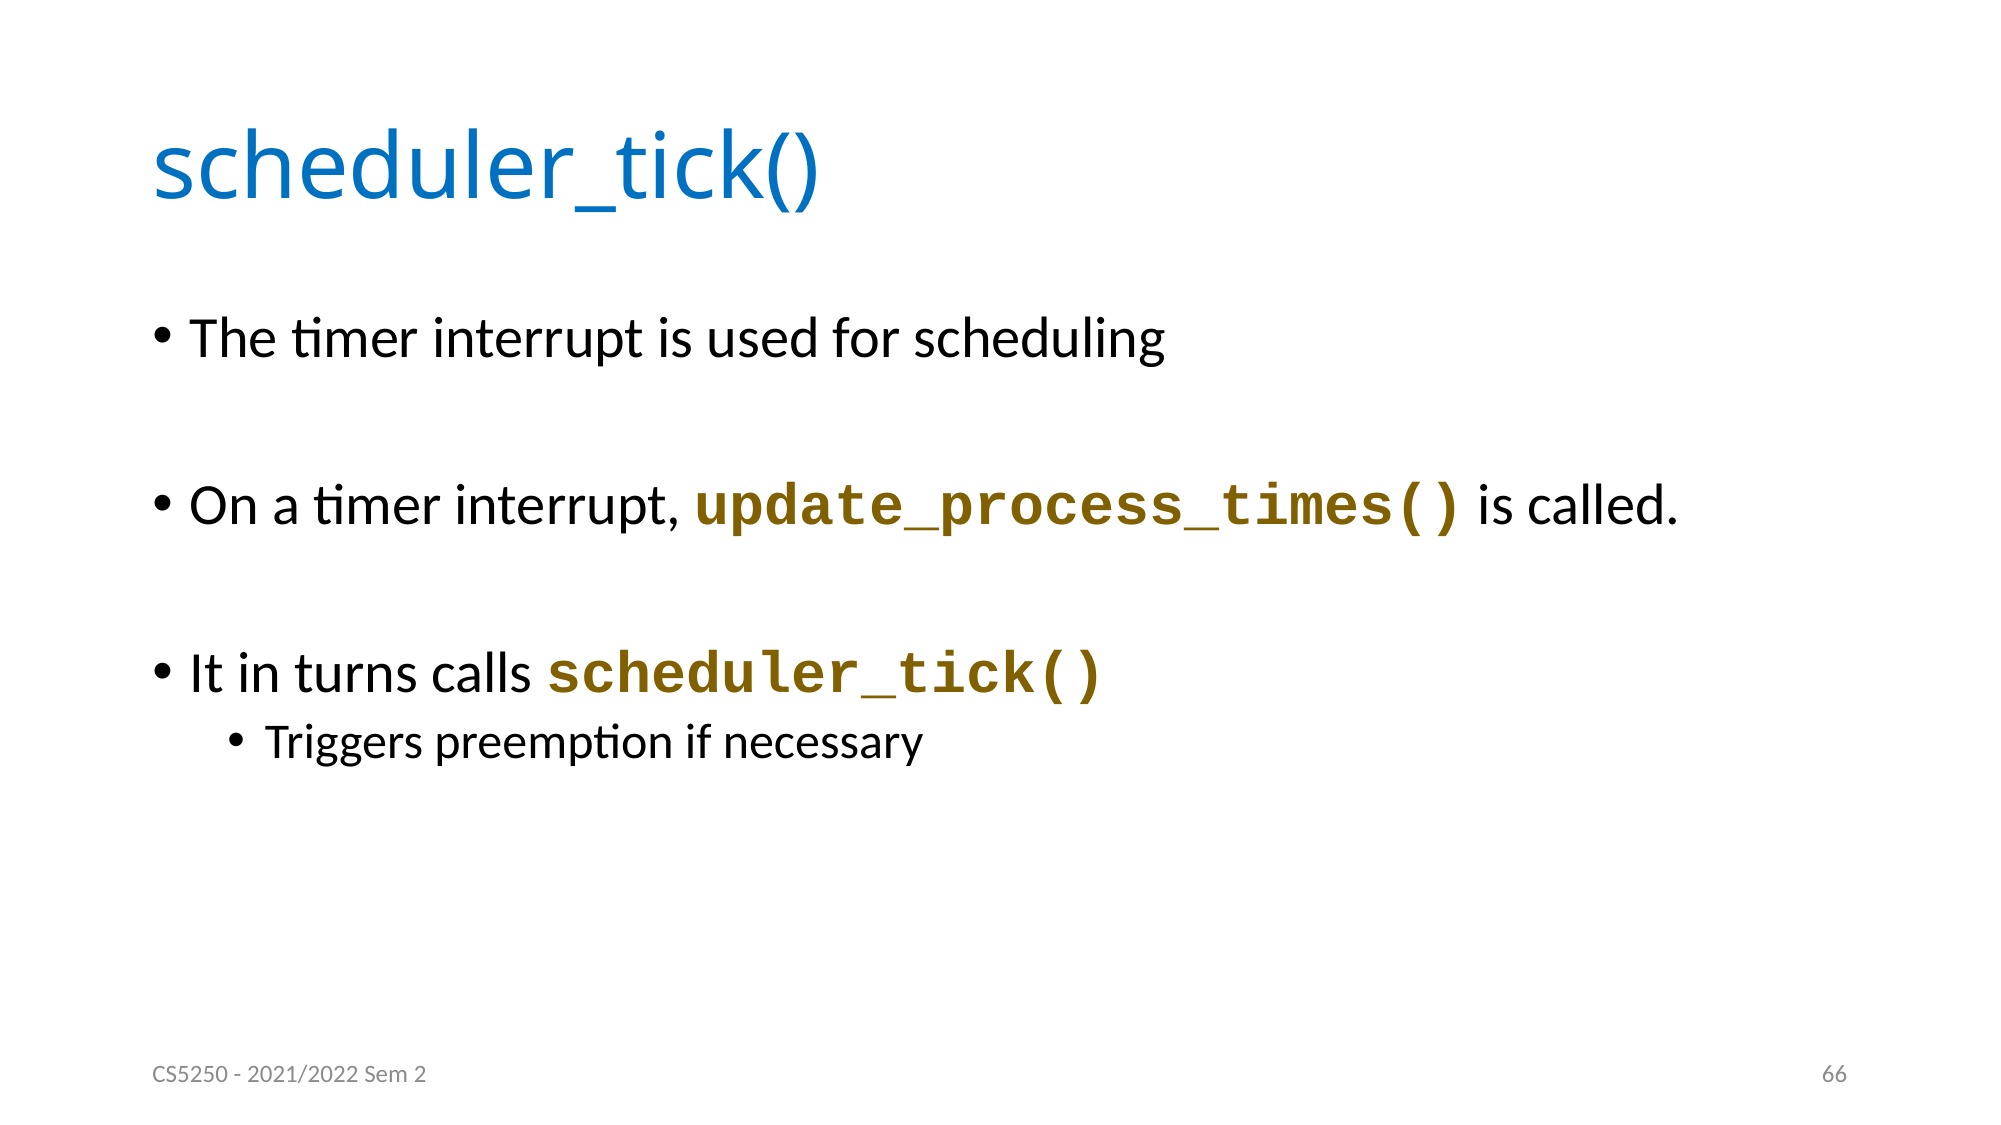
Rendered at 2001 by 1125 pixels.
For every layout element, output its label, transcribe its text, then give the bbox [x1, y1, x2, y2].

list The timer interrupt is used for scheduling On a timer interrupt, update_process_times() is called. It in turns calls scheduler_tick() Triggers preemption if necessary [137, 299, 1863, 1014]
slide_number CS5250 - 2021/2022 Sem 2 [137, 1042, 588, 1103]
title scheduler_tick() [137, 59, 1863, 278]
slide_number 66 [1412, 1042, 1863, 1103]
